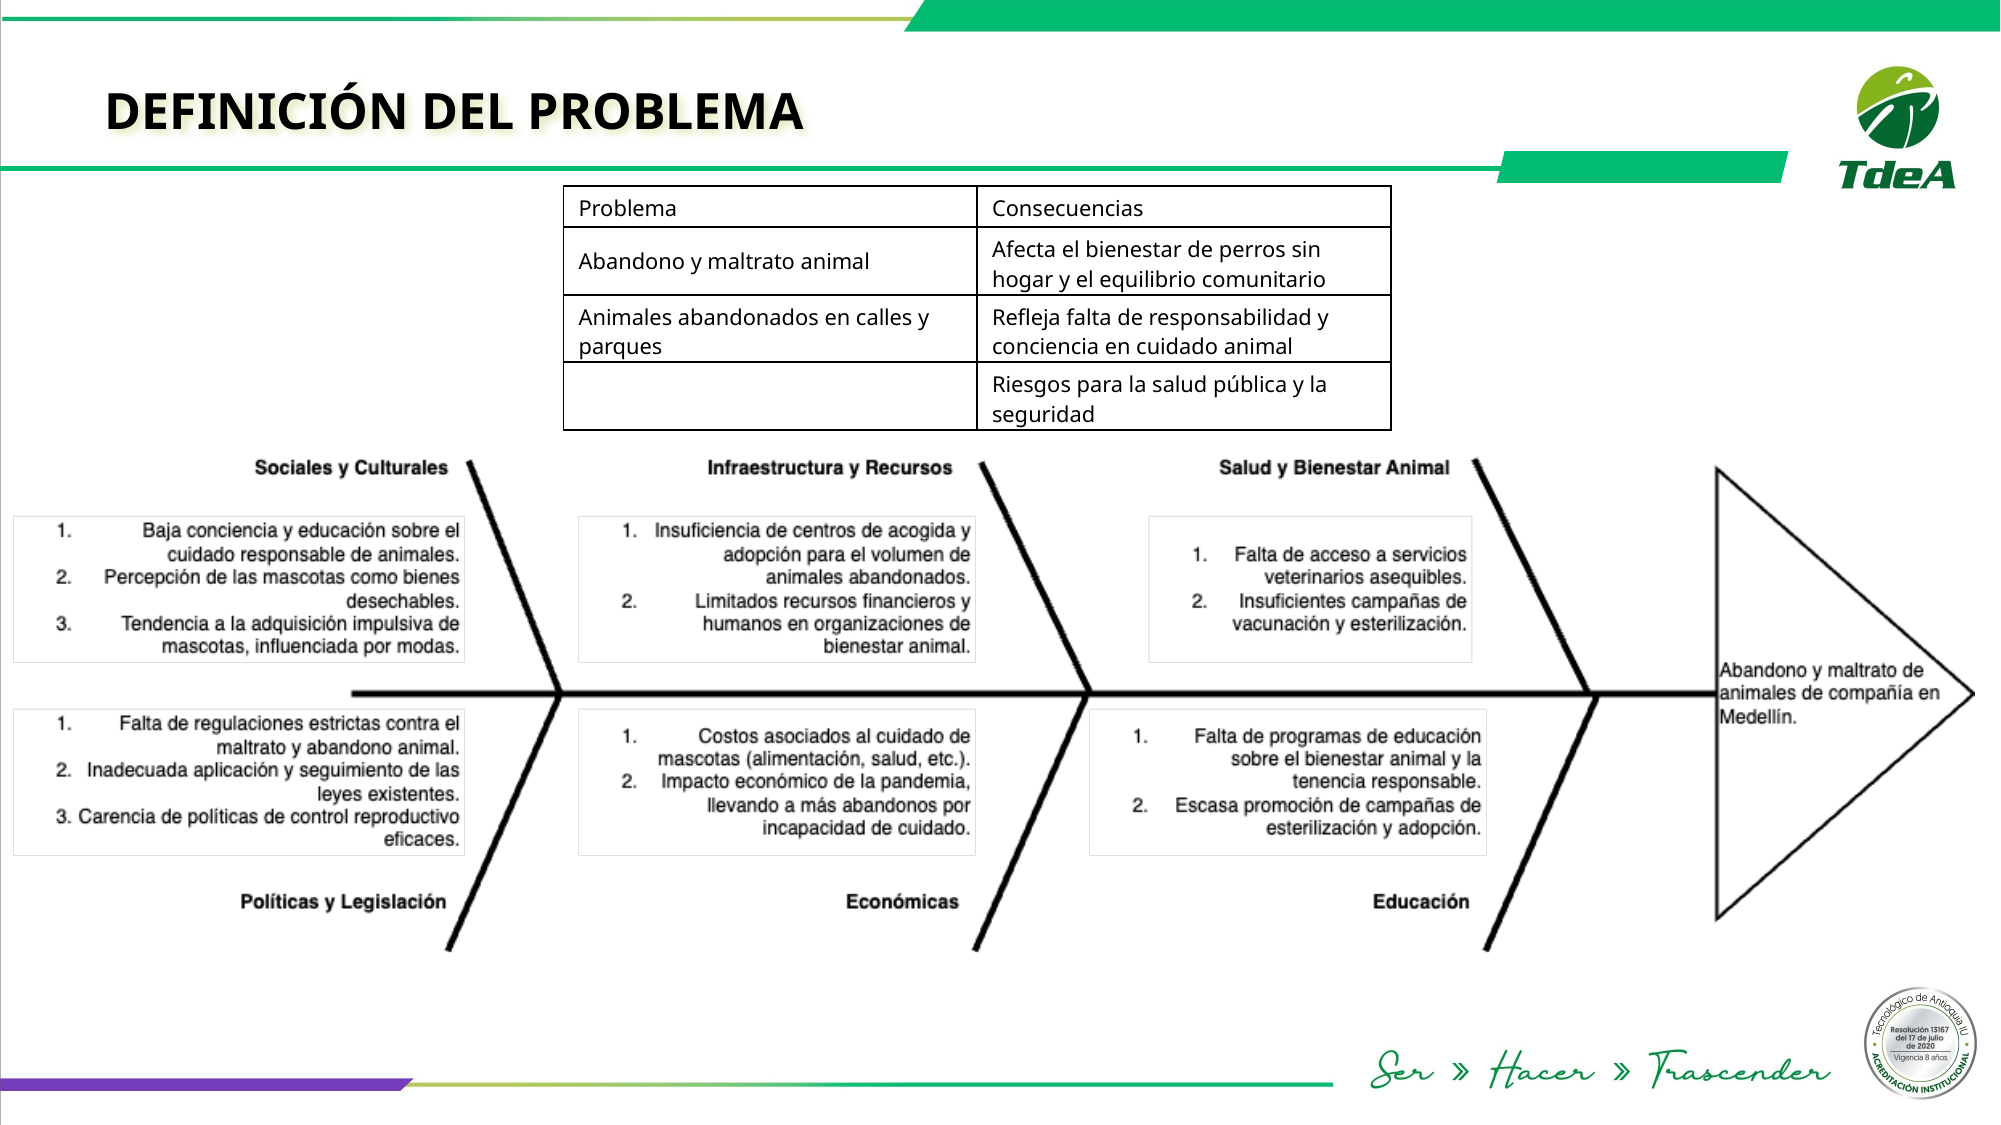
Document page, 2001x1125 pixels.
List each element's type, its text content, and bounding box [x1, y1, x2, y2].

text_box [1495, 149, 1790, 184]
table_cell Afecta el bienestar de perros sin hogar y el equilibrio comunitario [978, 228, 1390, 294]
picture [0, 0, 2001, 1125]
text_box DEFINICIÓN DEL PROBLEMA [11, 72, 897, 148]
table_cell Animales abandonados en calles y parques [564, 296, 976, 361]
text_box Presentación [182, 13, 727, 72]
table_cell Refleja falta de responsabilidad y conciencia en cuidado animal [978, 296, 1390, 361]
table_header Problema [564, 187, 976, 226]
table_header Consecuencias [978, 187, 1390, 226]
table_cell Abandono y maltrato animal [564, 228, 976, 294]
table_cell [564, 363, 976, 420]
table_cell Riesgos para la salud pública y la seguridad [978, 363, 1390, 420]
